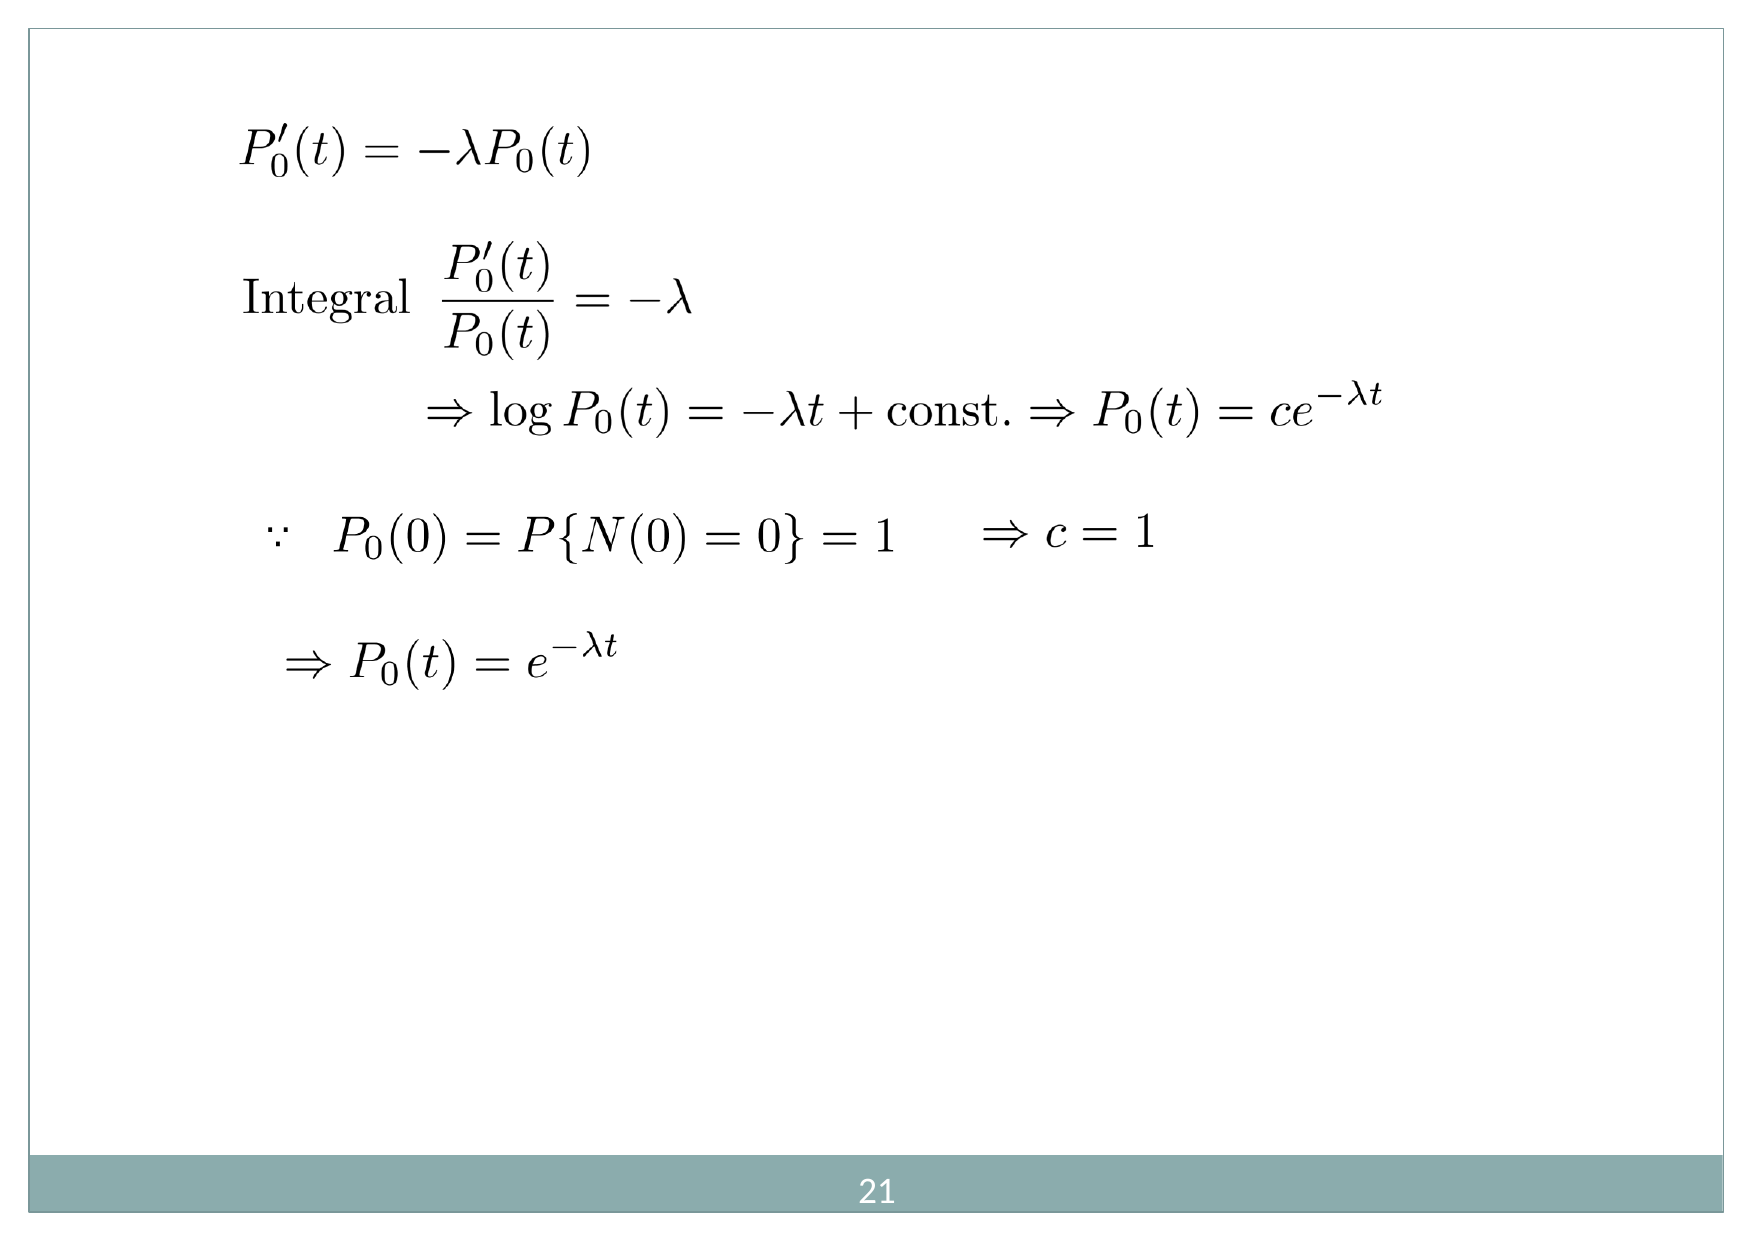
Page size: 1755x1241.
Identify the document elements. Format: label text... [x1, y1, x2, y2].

text_box [243, 241, 1382, 438]
text_box [239, 123, 589, 177]
text_box ∵ [263, 513, 306, 559]
text_box [333, 513, 894, 564]
slide_number 21 [853, 1165, 901, 1241]
text_box [983, 513, 1154, 548]
text_box [286, 631, 617, 690]
